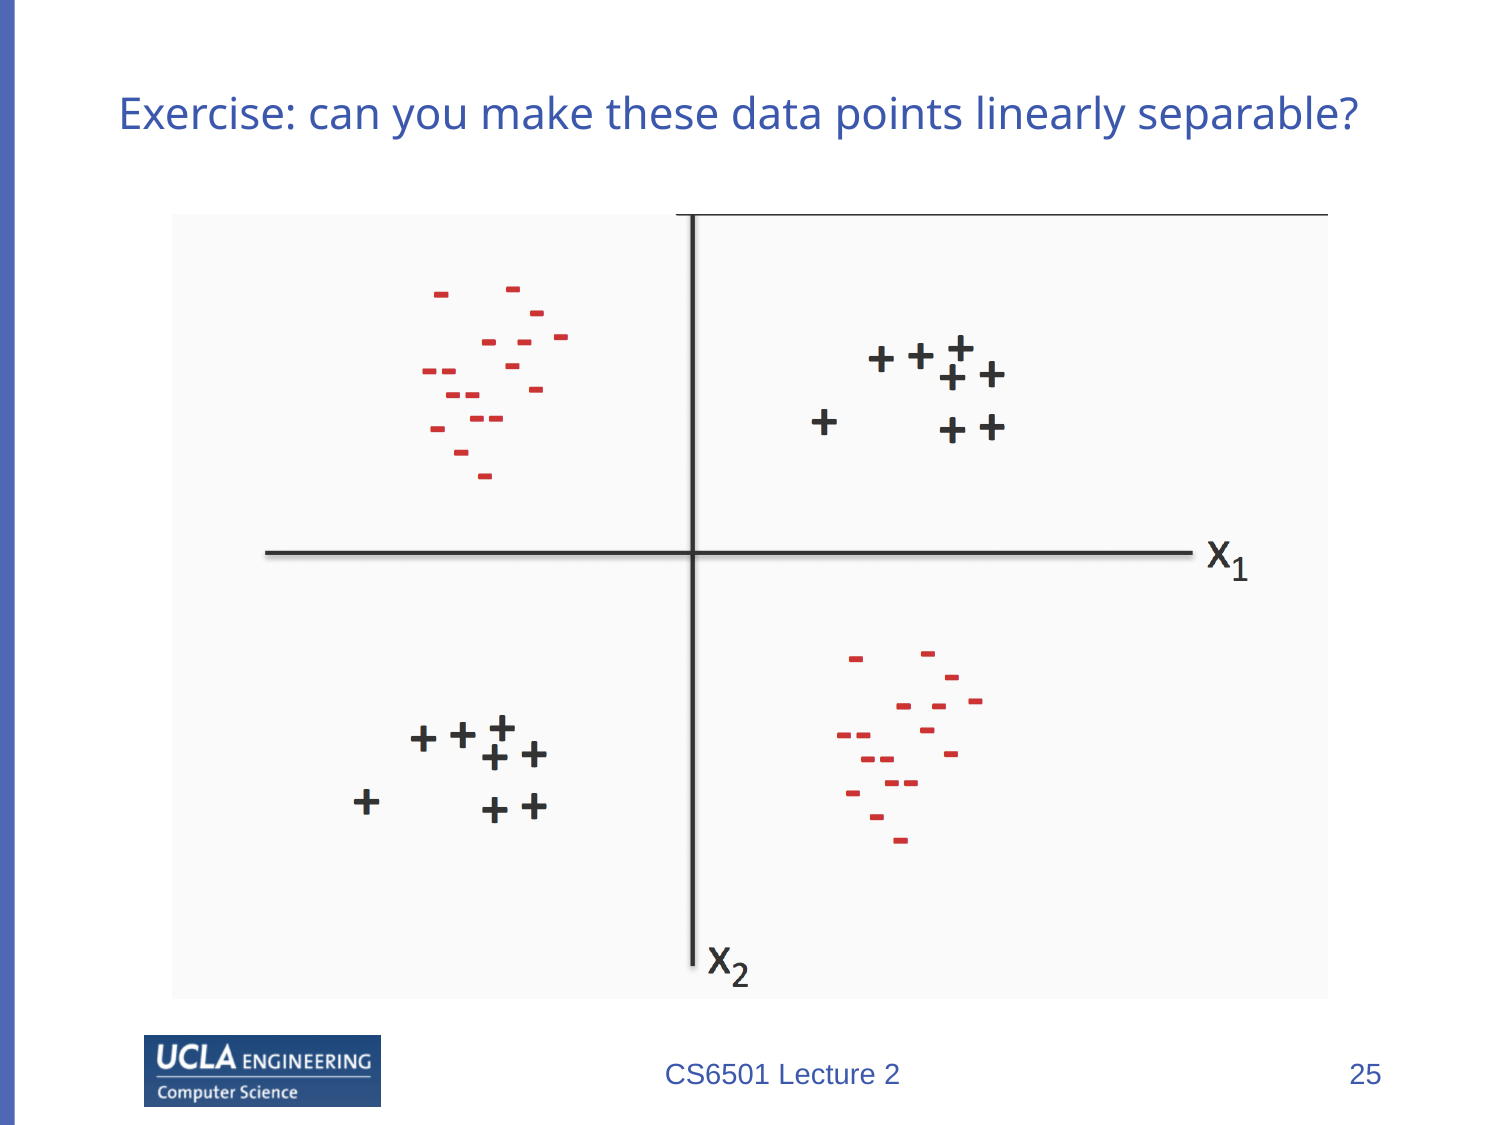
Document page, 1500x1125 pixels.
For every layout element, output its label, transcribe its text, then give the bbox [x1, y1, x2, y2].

picture [172, 214, 1328, 999]
slide_number 25 [1177, 1042, 1397, 1103]
title Exercise: can you make these data points linearly separable? [103, 59, 1397, 171]
picture [144, 1035, 381, 1107]
footer CS6501 Lecture 2 [496, 1042, 1069, 1103]
